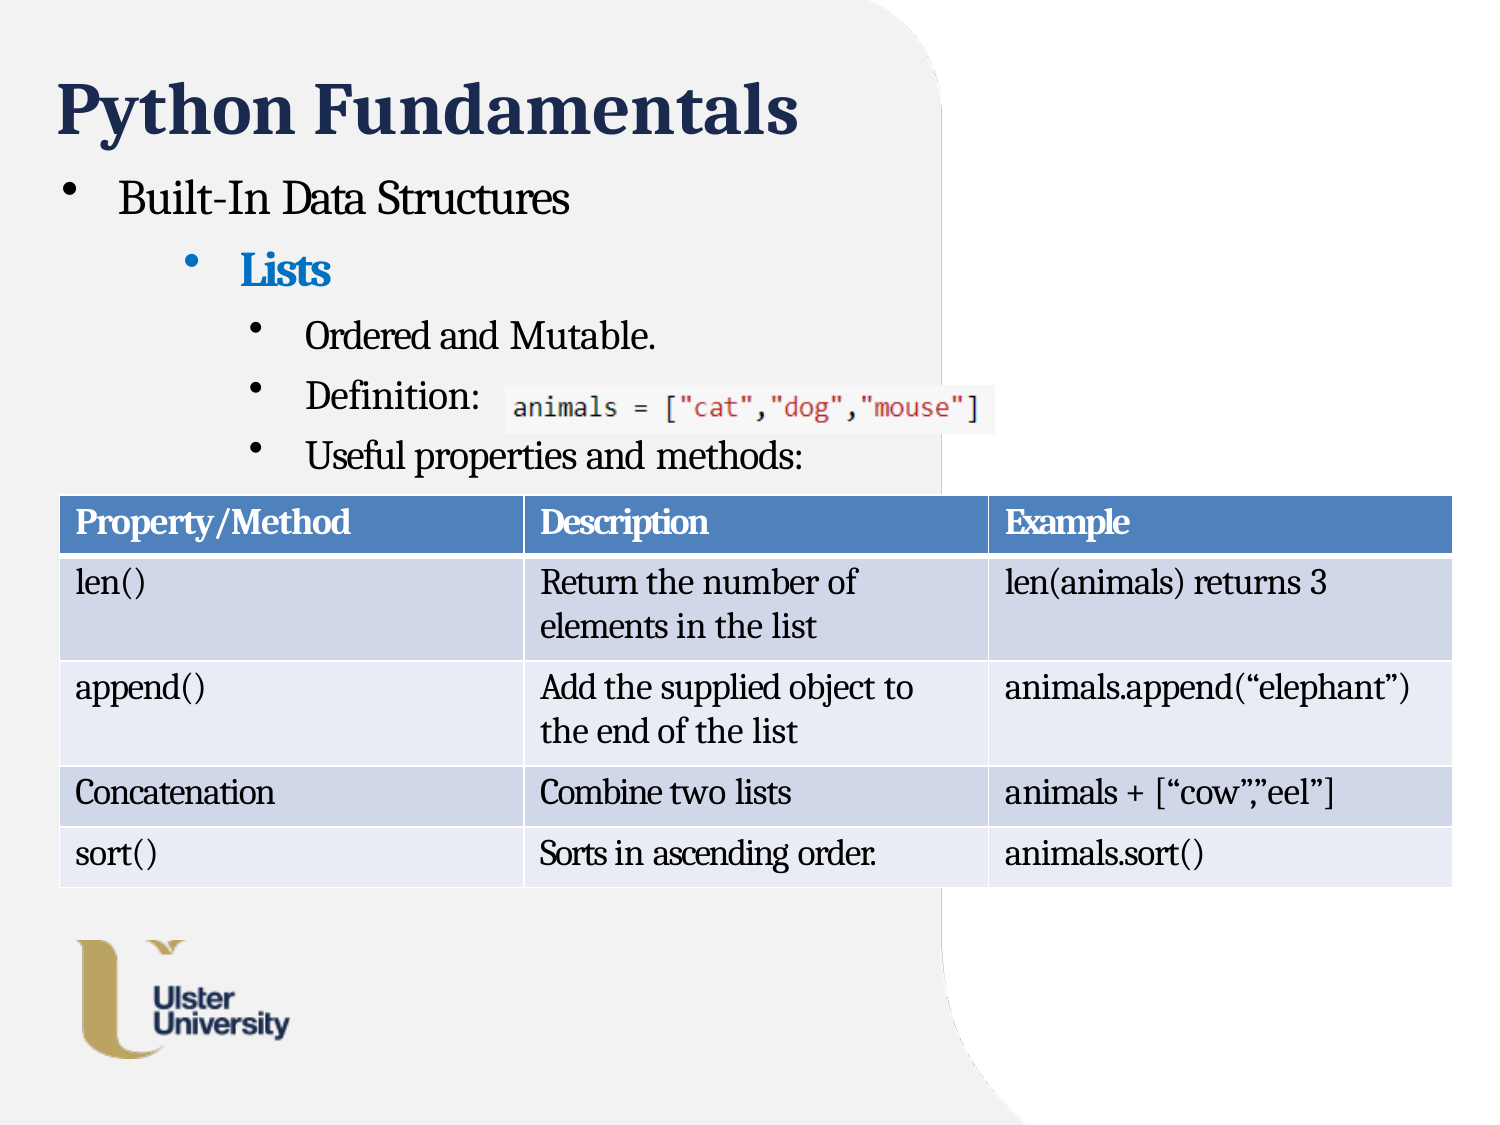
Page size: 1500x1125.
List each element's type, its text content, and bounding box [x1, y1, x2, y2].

table_cell animals + [“cow”,”eel”] [989, 767, 1452, 826]
table_cell Combine two lists [525, 767, 988, 826]
table_cell Sorts in ascending order. [525, 828, 988, 887]
table_cell sort() [60, 828, 523, 887]
table_cell animals.sort() [989, 828, 1452, 887]
table_header Property/Method [60, 496, 523, 553]
table_cell Return the number of elements in the list [525, 559, 988, 660]
table_cell len() [60, 559, 523, 660]
title Python Fundamentals [41, 58, 1390, 151]
table_cell Add the supplied object to the end of the list [525, 662, 988, 765]
text_box Built-In Data Structures Lists Ordered and Mutable. Definition: Useful properties and methods: [59, 151, 844, 478]
table_cell append() [60, 662, 523, 765]
table_cell animals.append(“elephant”) [989, 662, 1452, 765]
table_header Example [989, 496, 1452, 553]
table_cell Concatenation [60, 767, 523, 826]
picture [0, 0, 1026, 1125]
text_box [504, 385, 996, 434]
table_cell len(animals) returns 3 [989, 559, 1452, 660]
table_header Description [525, 496, 988, 553]
